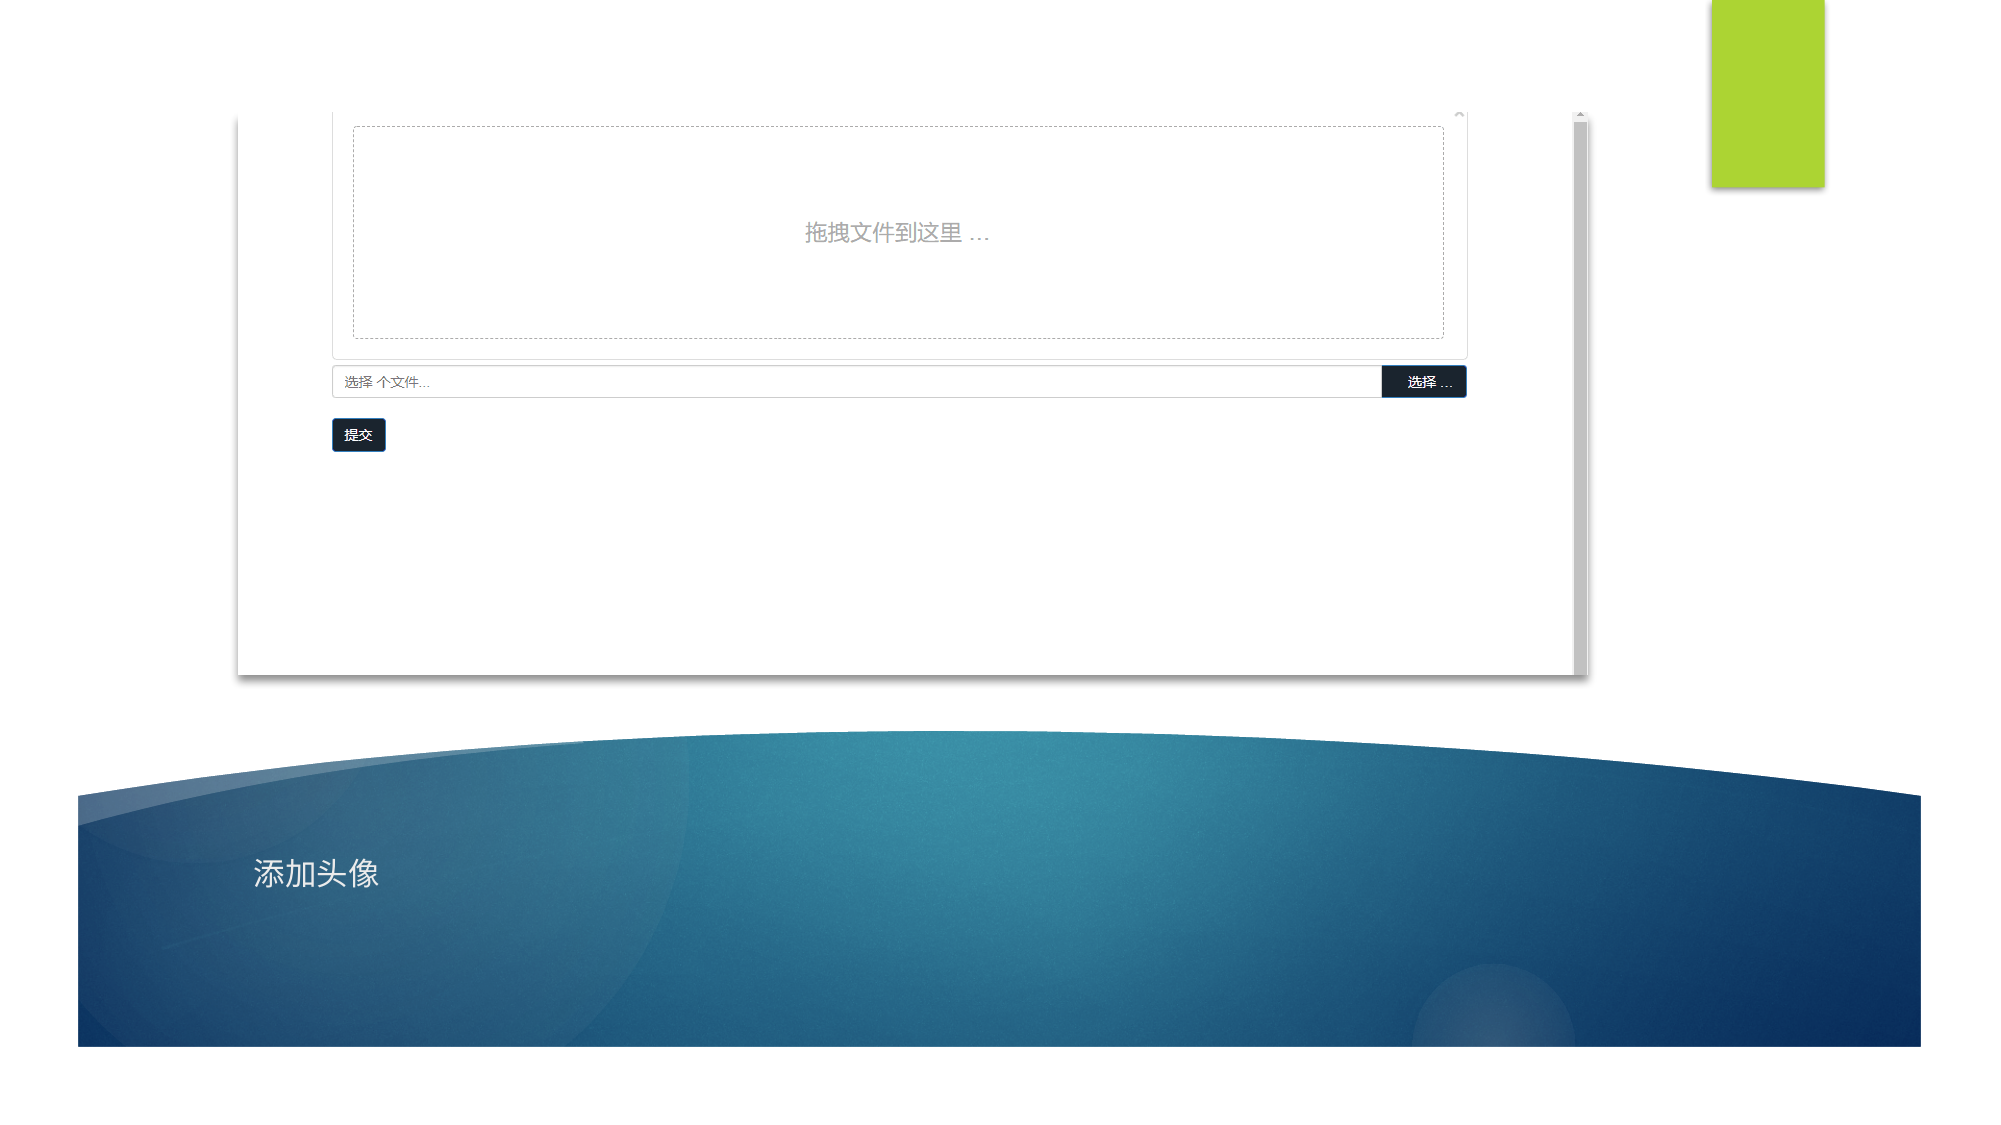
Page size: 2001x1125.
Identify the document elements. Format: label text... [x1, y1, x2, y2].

picture [238, 112, 1588, 676]
title 添加头像 [238, 838, 1687, 932]
